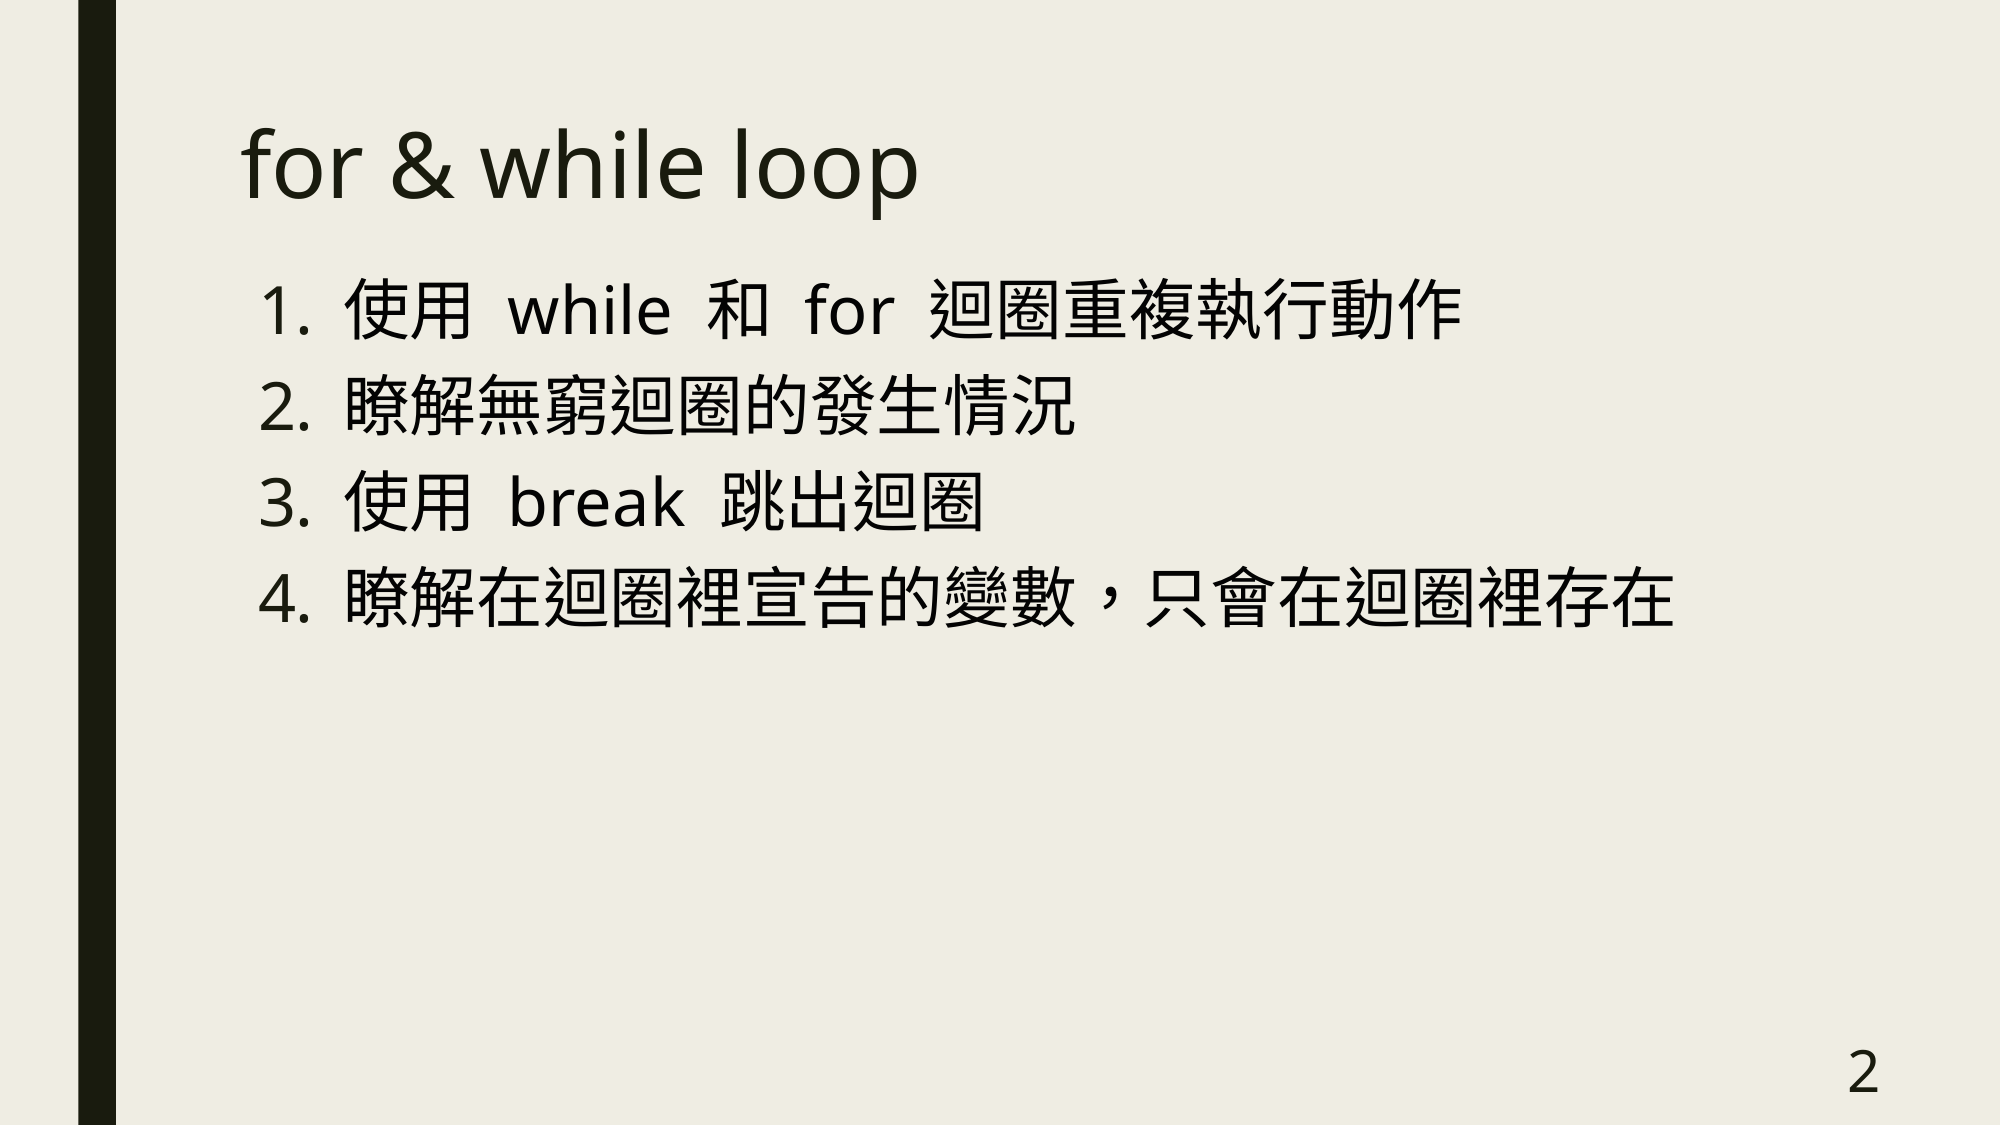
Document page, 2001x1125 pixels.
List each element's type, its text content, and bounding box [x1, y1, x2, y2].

slide_number 2 [1633, 1040, 1896, 1107]
title for & while loop [225, 112, 1800, 267]
list 使用 while 和 for 迴圈重複執行動作 瞭解無窮迴圈的發生情況 使用 break 跳出迴圈 瞭解在迴圈裡宣告的變數，只會在迴圈裡存在 [225, 267, 1800, 855]
